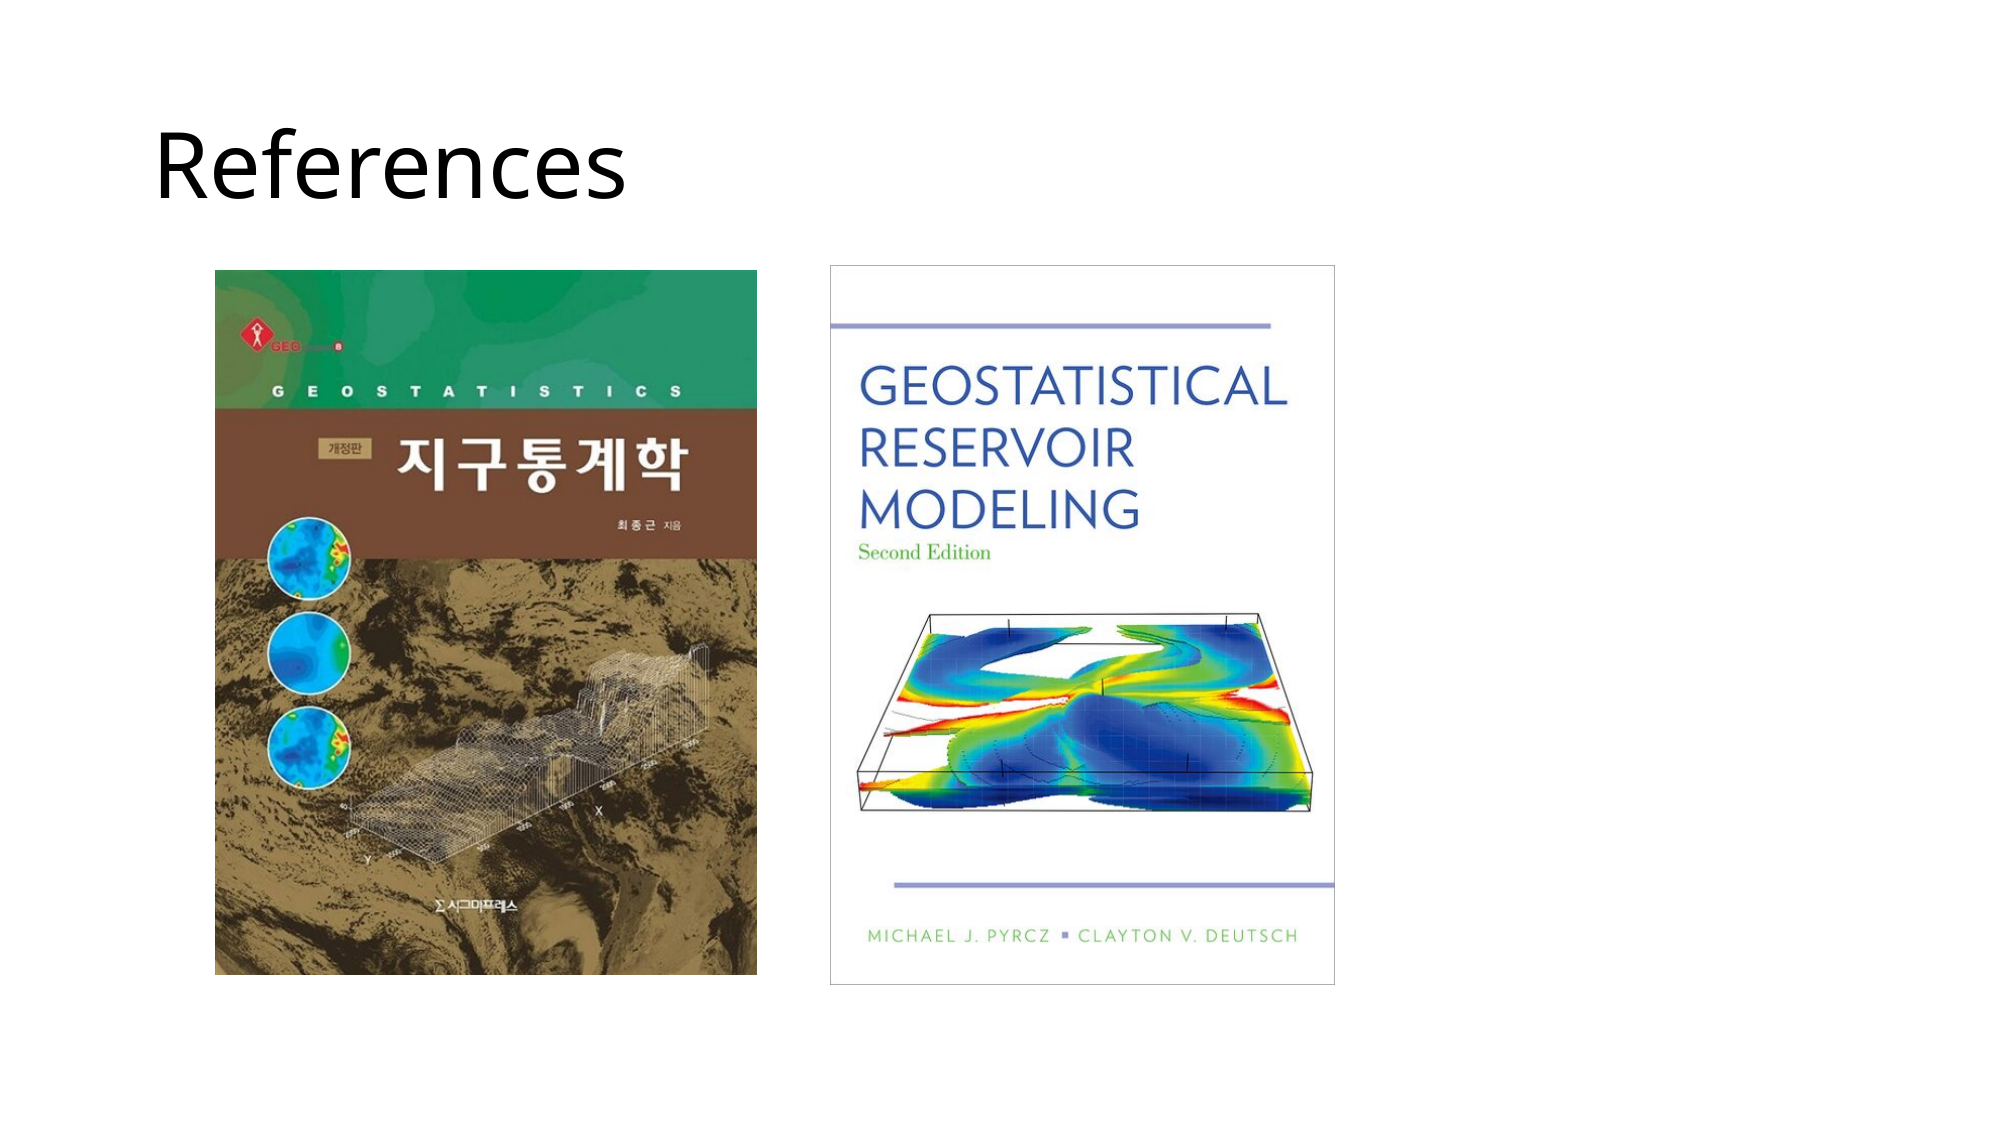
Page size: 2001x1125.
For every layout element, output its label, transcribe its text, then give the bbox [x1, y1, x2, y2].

title References [137, 59, 1863, 278]
picture [215, 270, 757, 975]
picture [830, 265, 1335, 985]
